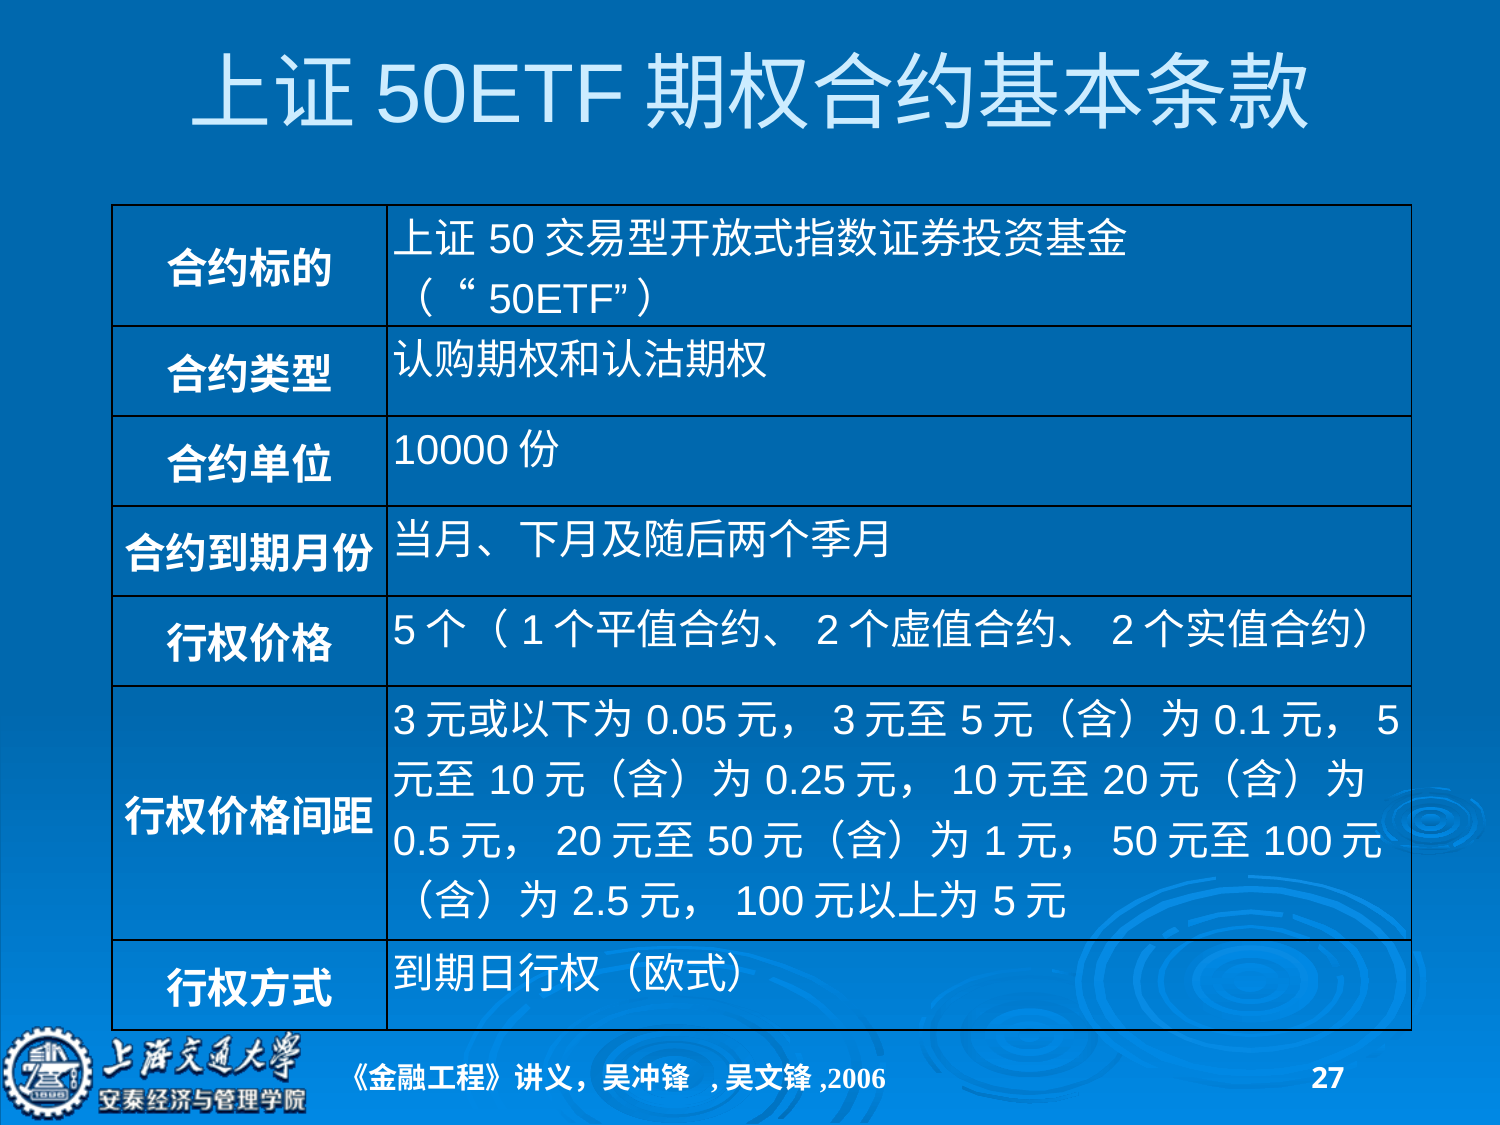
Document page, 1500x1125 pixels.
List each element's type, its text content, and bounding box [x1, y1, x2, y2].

table_cell 合约到期月份 [113, 507, 386, 595]
table_cell 行权价格 [113, 597, 386, 685]
table_header 合约标的 [113, 206, 386, 325]
table_cell 3元或以下为0.05元，3元至5元（含）为0.1元，5元至10元（含）为0.25元，10元至20元（含）为0.5元，20元至50元（含）为1元，50元至100元（含）为2.5元，100元以上为5元 [388, 687, 1411, 939]
table_header 上证50交易型开放式指数证券投资基金（“50ETF”） [388, 206, 1411, 325]
table_cell 合约单位 [113, 417, 386, 505]
table_cell 合约类型 [113, 327, 386, 415]
table_cell 行权方式 [113, 941, 386, 1029]
table_cell 10000份 [388, 417, 1411, 505]
table_cell 到期日行权（欧式） [388, 941, 1411, 1029]
table_cell 认购期权和认沽期权 [388, 327, 1411, 415]
table_cell 当月、下月及随后两个季月 [388, 507, 1411, 595]
title 上证50ETF期权合约基本条款 [75, 45, 1425, 233]
table_cell 行权价格间距 [113, 687, 386, 939]
picture [0, 1017, 313, 1125]
table_cell 5个（1个平值合约、2个虚值合约、2个实值合约） [388, 597, 1411, 685]
